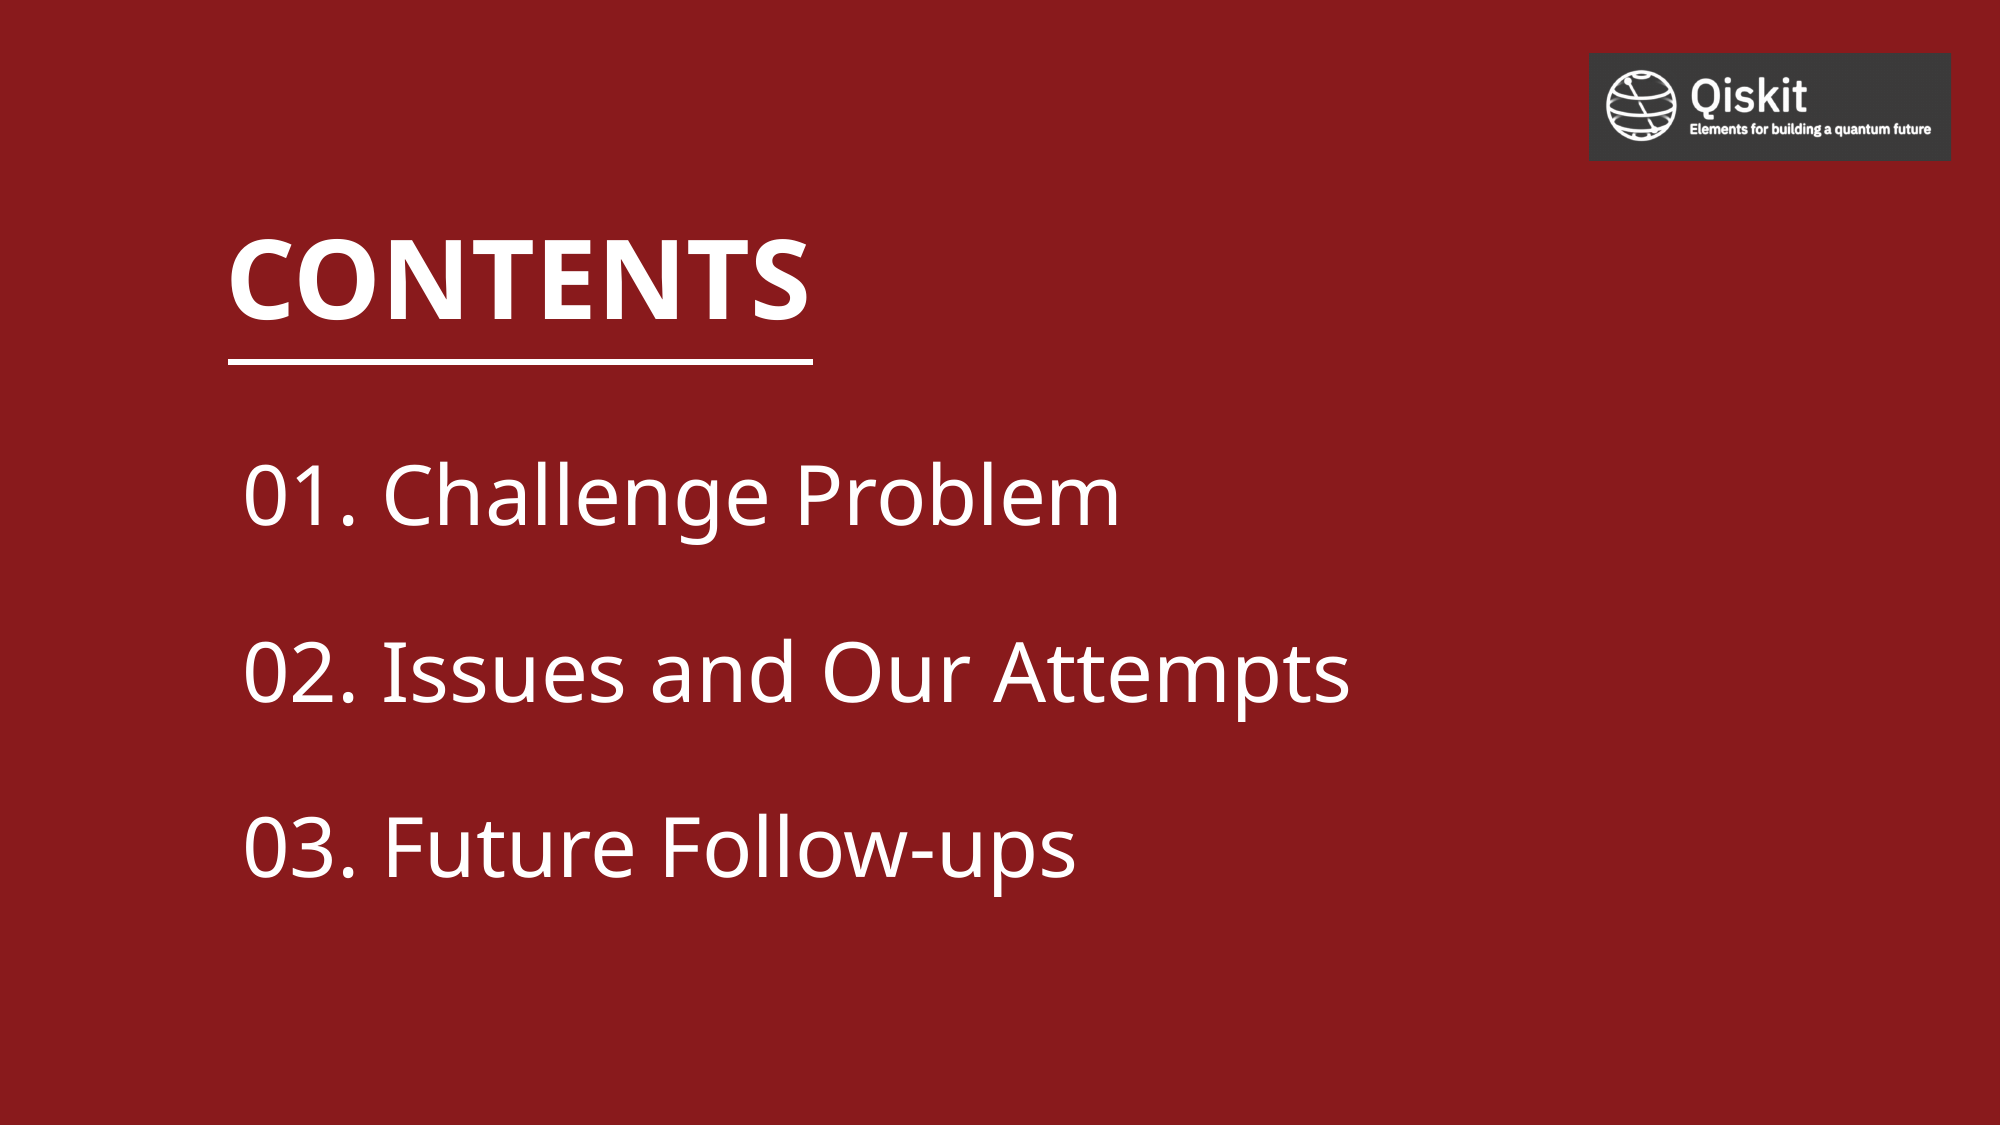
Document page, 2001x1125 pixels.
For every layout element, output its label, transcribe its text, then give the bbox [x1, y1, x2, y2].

text_box CONTENTS [210, 201, 918, 350]
picture [0, 0, 2000, 1125]
text_box 03. Future Follow-ups [227, 787, 1354, 902]
text_box 02. Issues and Our Attempts [227, 611, 1496, 726]
text_box 01. Challenge Problem [227, 434, 1175, 550]
